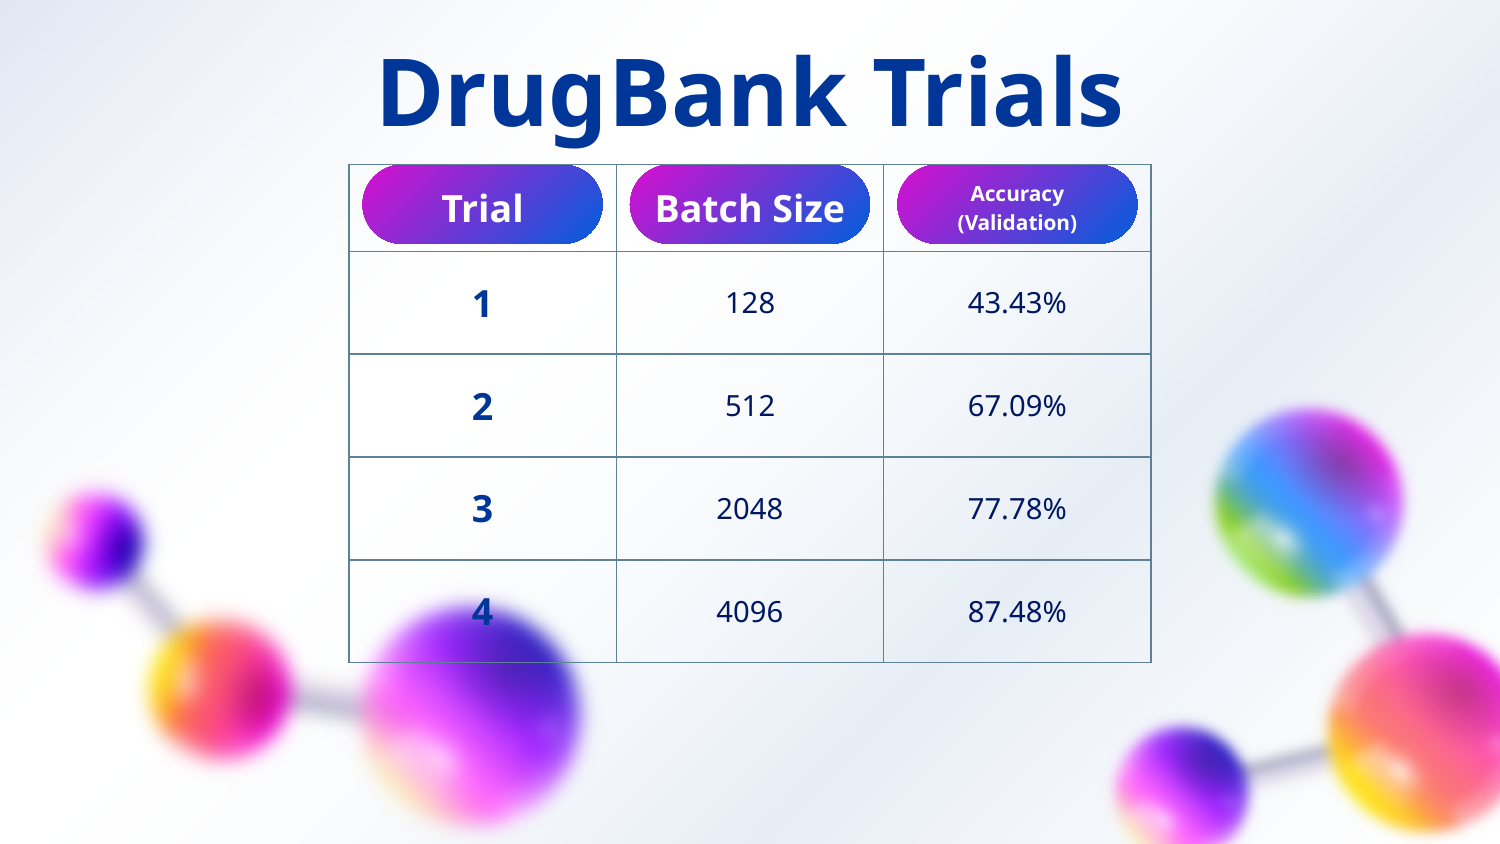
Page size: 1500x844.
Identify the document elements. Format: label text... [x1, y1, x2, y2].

table_cell 77.78% [884, 458, 1150, 559]
table_cell 2048 [617, 458, 883, 559]
table_cell 2 [350, 355, 616, 456]
picture [0, 0, 1500, 844]
table_cell 3 [350, 458, 616, 559]
table_header Trial [350, 165, 616, 251]
title DrugBank Trials [118, 42, 1382, 136]
table_cell 87.48% [884, 561, 1150, 662]
table_cell 67.09% [884, 355, 1150, 456]
table_header Batch Size [617, 165, 883, 251]
table_cell 43.43% [884, 252, 1150, 353]
table_cell 4 [350, 561, 616, 662]
table_cell 128 [617, 252, 883, 353]
table_cell 4096 [617, 561, 883, 662]
table_cell 512 [617, 355, 883, 456]
table_header Accuracy (Validation) [884, 165, 1150, 251]
table_cell 1 [350, 252, 616, 353]
